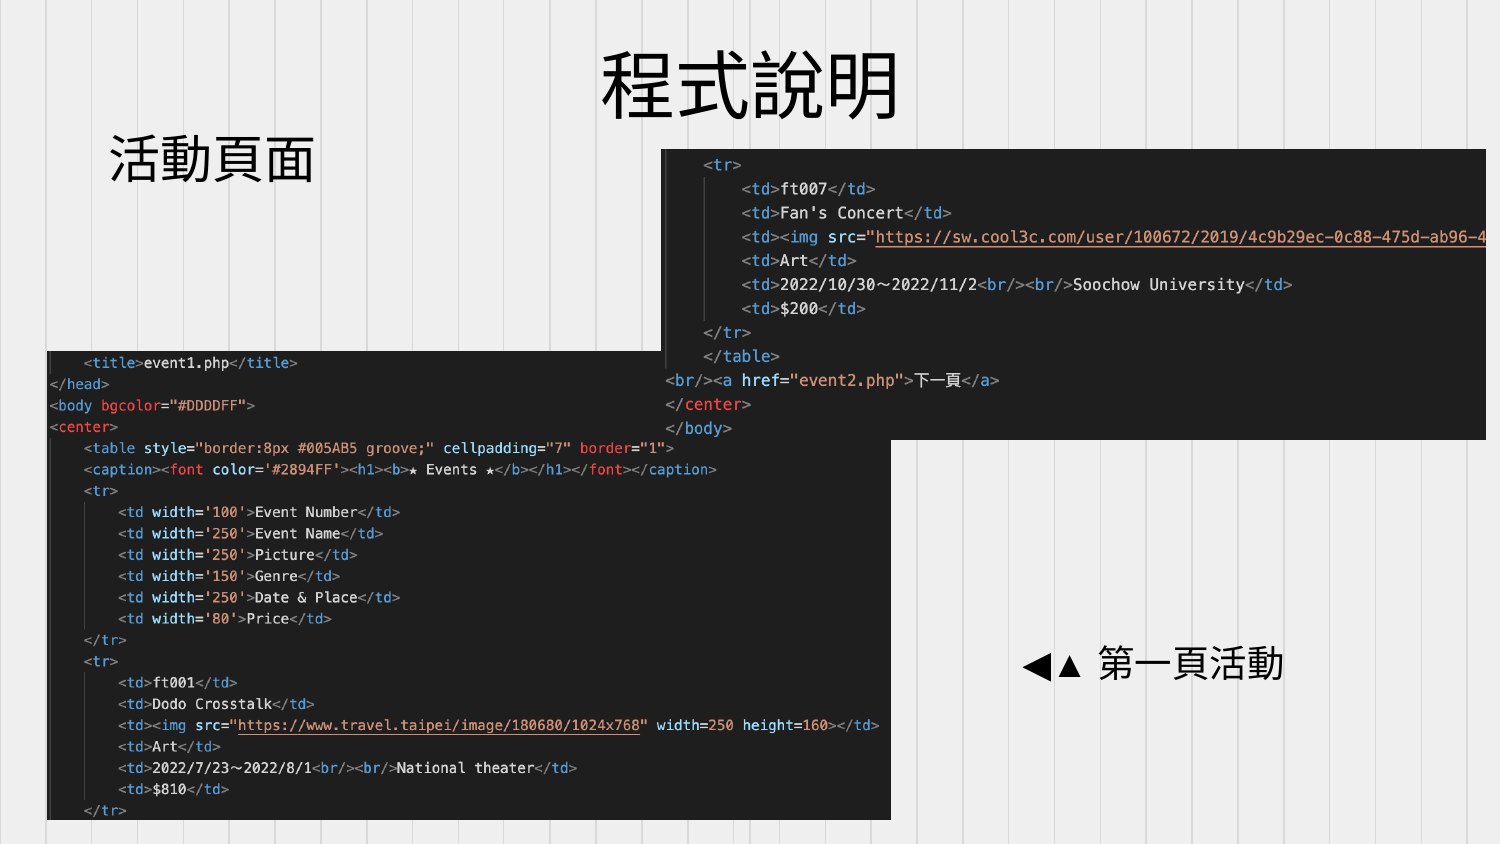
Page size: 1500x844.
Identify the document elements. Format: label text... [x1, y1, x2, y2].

text_box ◀︎▲第一頁活動 [1007, 633, 1401, 693]
text_box 活動頁面 [93, 119, 427, 197]
picture [46, 149, 1486, 821]
text_box 程式說明 [554, 32, 946, 143]
